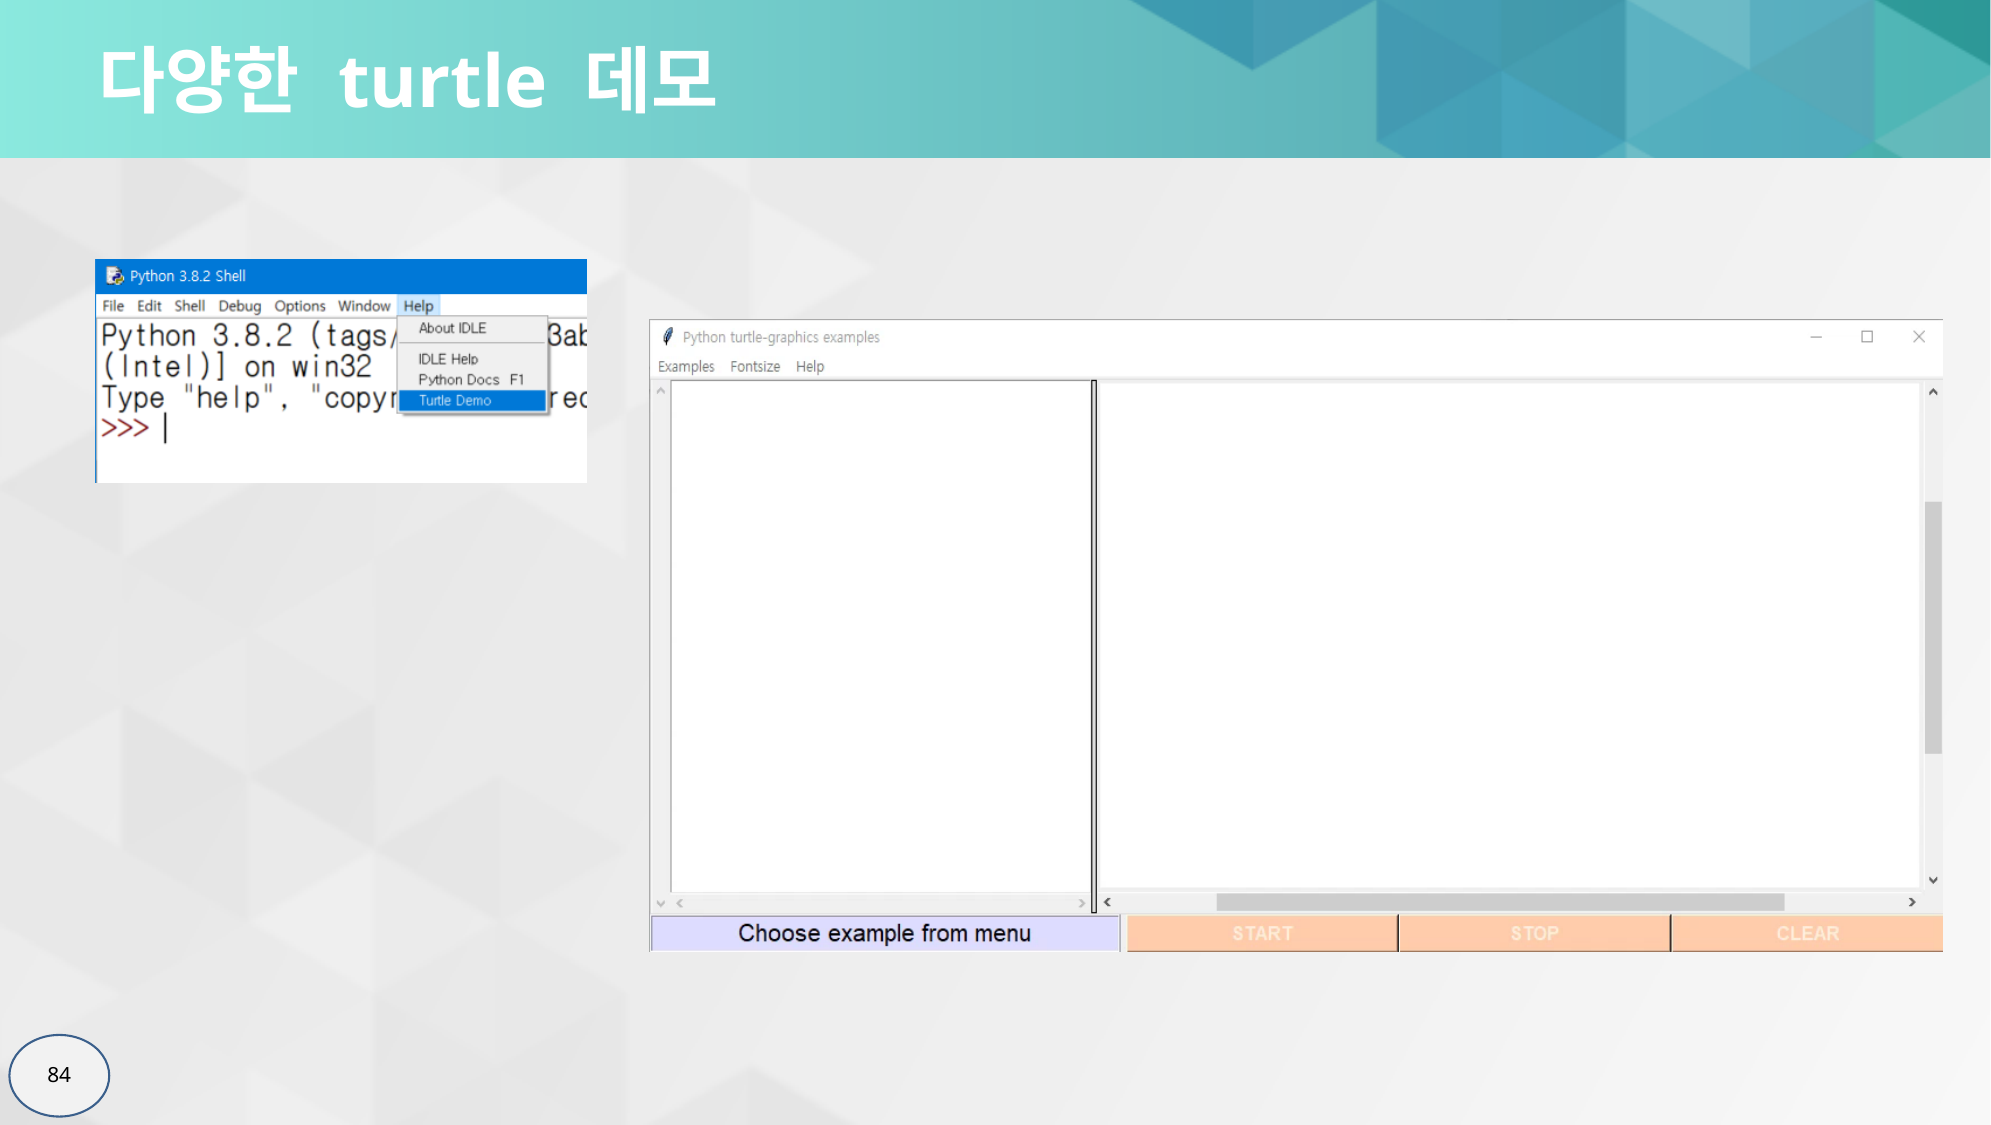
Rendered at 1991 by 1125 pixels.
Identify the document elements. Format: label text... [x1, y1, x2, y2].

picture [0, 0, 1991, 1125]
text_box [648, 318, 1944, 953]
title 다양한 turtle 데모 [83, 0, 1681, 158]
